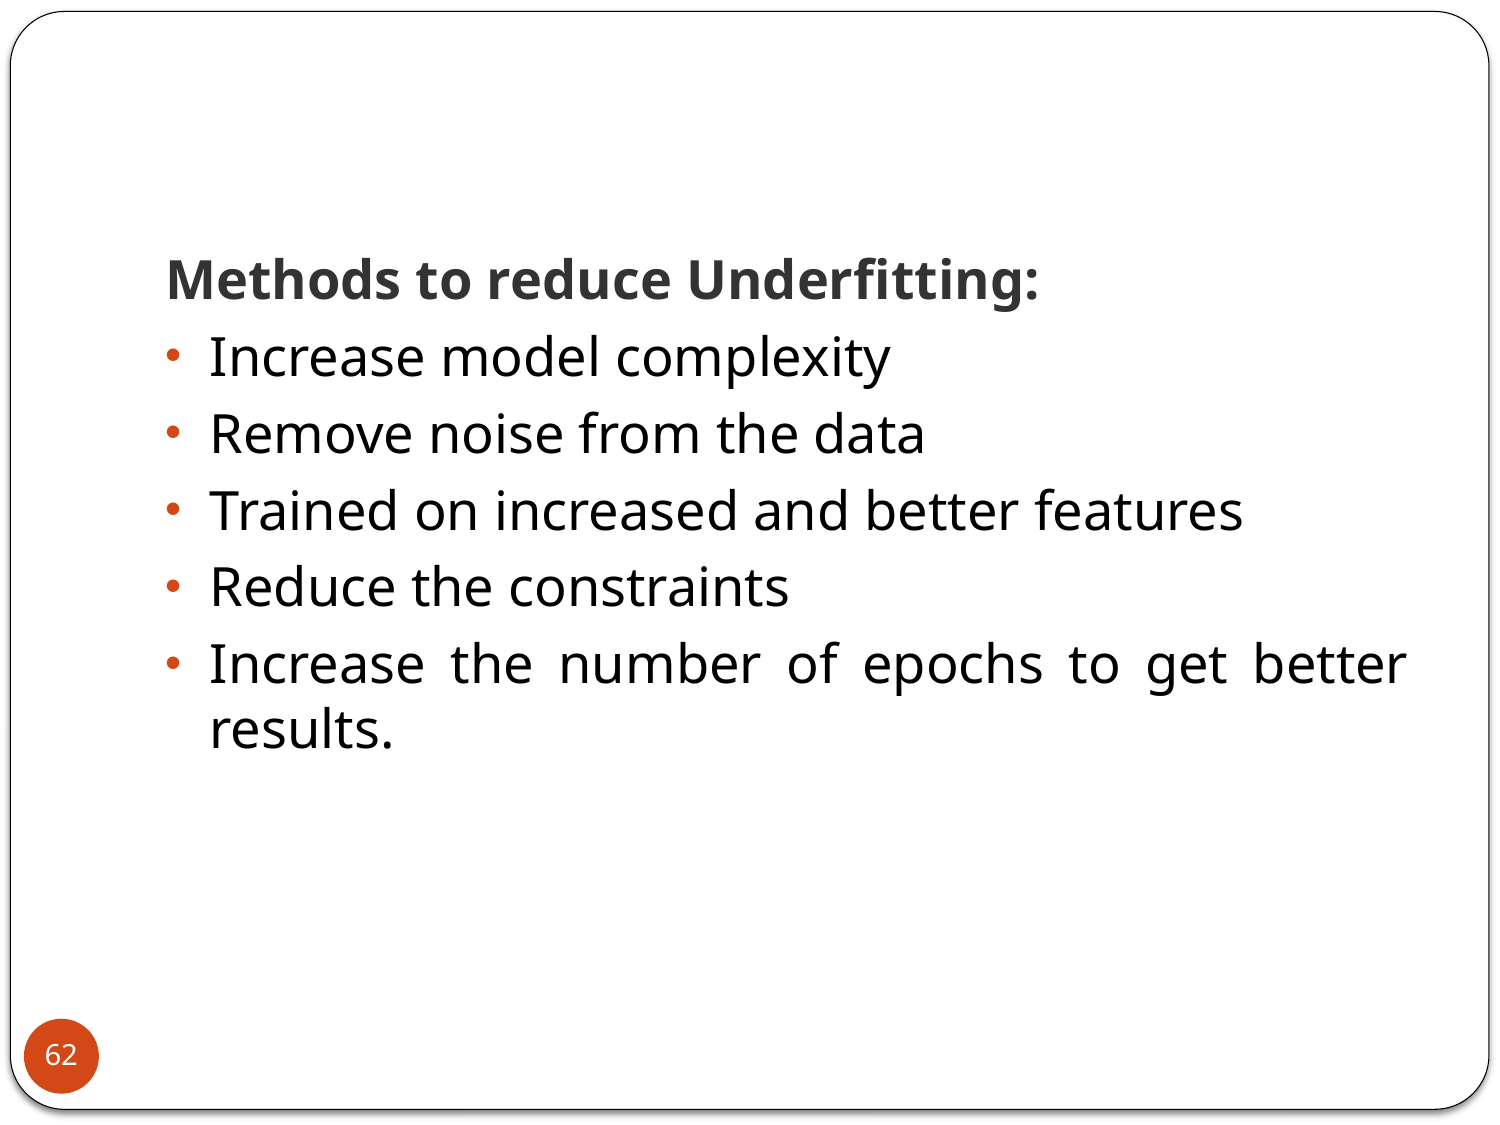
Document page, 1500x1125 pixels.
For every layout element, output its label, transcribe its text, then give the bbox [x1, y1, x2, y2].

list Methods to reduce Underfitting: Increase model complexity Remove noise from the data Trained on increased and better features Reduce the constraints Increase the number of epochs to get better results. [149, 237, 1426, 988]
slide_number 62 [23, 1018, 99, 1094]
